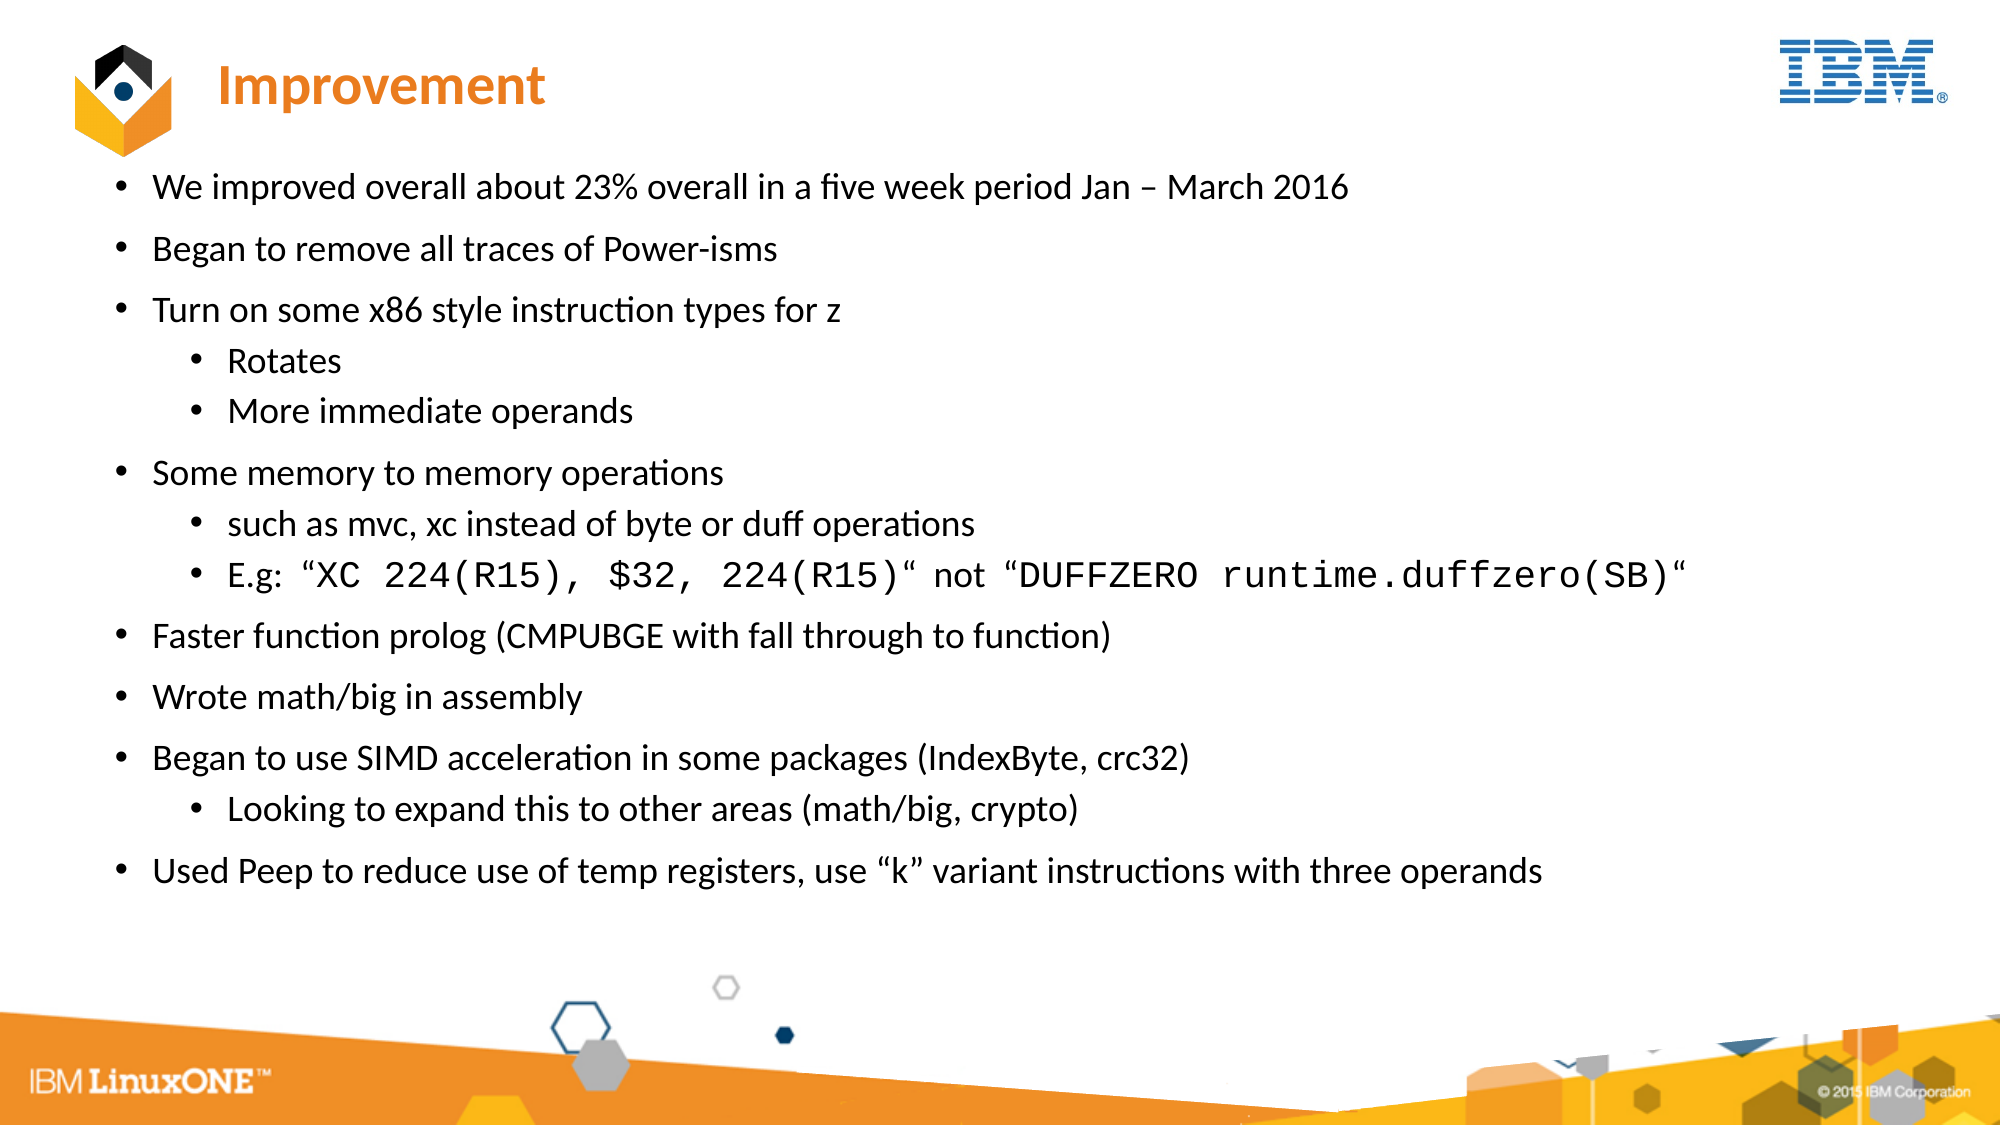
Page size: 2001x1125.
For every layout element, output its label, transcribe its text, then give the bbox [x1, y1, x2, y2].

text_box Improvement [202, 42, 1703, 159]
picture [0, 0, 2000, 1125]
list We improved overall about 23% overall in a five week period Jan – March 2016 Began to remove all traces of Power-isms Turn on some x86 style instruction types for z Rotates More immediate operands Some memory to memory operations such as mvc, xc instead of byte or duff operations E.g: “XC 224(R15), $32, 224(R15)“ not “DUFFZERO runtime.duffzero(SB)“ Faster function prolog (CMPUBGE with fall through to function) Wrote math/big in assembly Began to use SIMD acceleration in some packages (IndexByte, crc32) Looking to expand this to other areas (math/big, crypto) Used Peep to reduce use of temp registers, use “k” variant instructions with three operands [99, 159, 1900, 988]
text_box [887, 837, 2000, 1090]
